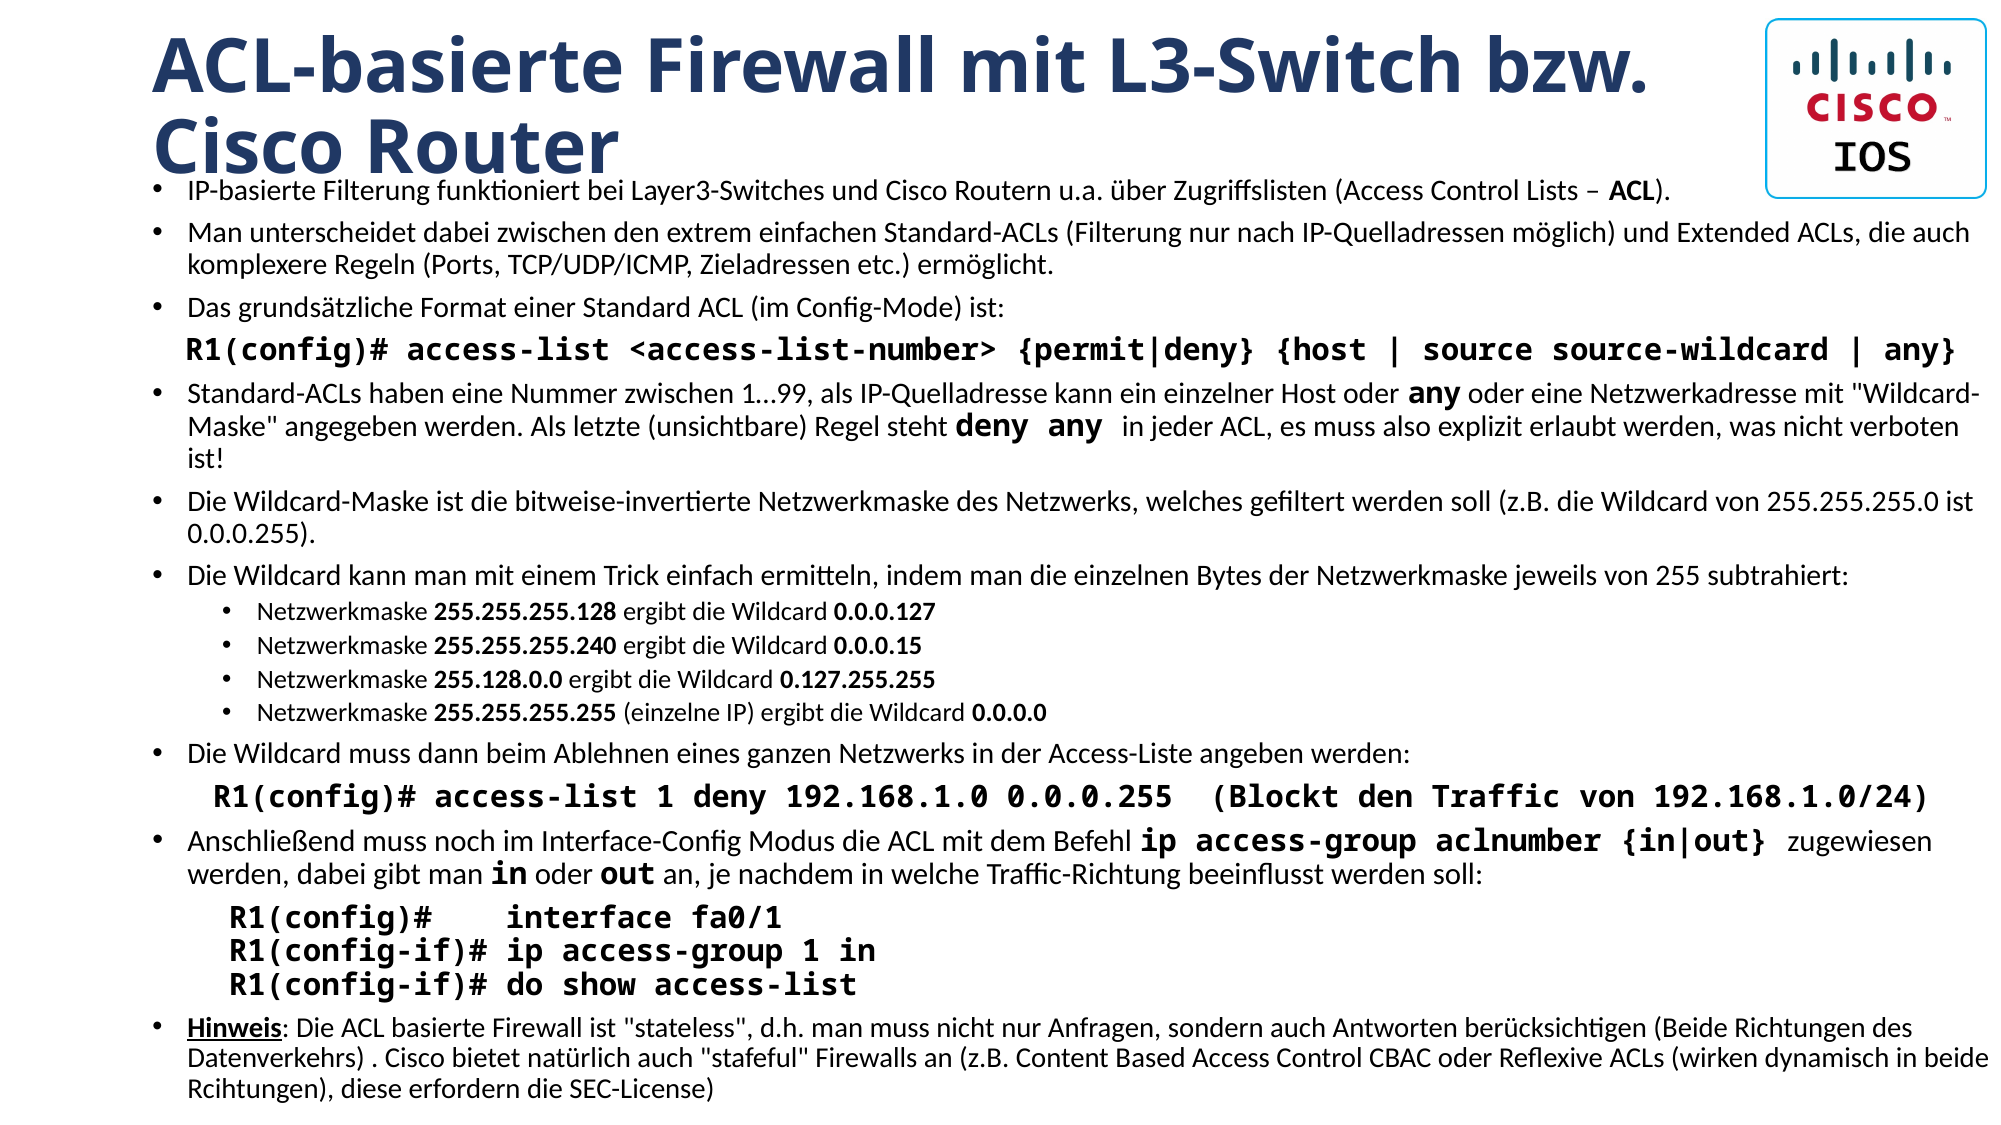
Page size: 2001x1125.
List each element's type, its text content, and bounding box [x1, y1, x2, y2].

picture [1766, 18, 1773, 24]
picture [1768, 21, 1984, 167]
picture [1979, 18, 1987, 26]
title ACL-basierte Firewall mit L3-Switch bzw. Cisco Router [137, 0, 1766, 167]
list IP-basierte Filterung funktioniert bei Layer3-Switches und Cisco Routern u.a. über Zugriffslisten (Access Control Lists – ACL). Man unterscheidet dabei zwischen den extrem einfachen Standard-ACLs (Filterung nur nach IP-Quelladressen möglich) und Extended ACLs, die auch komplexere Regeln (Ports, TCP/UDP/ICMP, Zieladressen etc.) ermöglicht. Das grundsätzliche Format einer Standard ACL (im Config-Mode) ist: R1(config)# access-list <access-list-number> {permit|deny} {host | source source-wildcard | any} Standard-ACLs haben eine Nummer zwischen 1…99, als IP-Quelladresse kann ein einzelner Host oder any oder eine Netzwerkadresse mit "Wildcard-Maske" angegeben werden. Als letzte (unsichtbare) Regel steht deny any in jeder ACL, es muss also explizit erlaubt werden, was nicht verboten ist! Die Wildcard-Maske ist die bitweise-invertierte Netzwerkmaske des Netzwerks, welches gefiltert werden soll (z.B. die Wildcard von 255.255.255.0 ist 0.0.0.255). Die Wildcard kann man mit einem Trick einfach ermitteln, indem man die einzelnen Bytes der Netzwerkmaske jeweils von 255 subtrahiert: Netzwerkmaske 255.255.255.128 ergibt die Wildcard 0.0.0.127 Netzwerkmaske 255.255.255.240 ergibt die Wildcard 0.0.0.15 Netzwerkmaske 255.128.0.0 ergibt die Wildcard 0.127.255.255 Netzwerkmaske 255.255.255.255 (einzelne IP) ergibt die Wildcard 0.0.0.0 Die Wildcard muss dann beim Ablehnen eines ganzen Netzwerks in der Access-Liste angeben werden: R1(config)# access-list 1 deny 192.168.1.0 0.0.0.255 (Blockt den Traffic von 192.168.1.0/24) Anschließend muss noch im Interface-Config Modus die ACL mit dem Befehl ip access-group aclnumber {in|out} zugewiesen werden, dabei gibt man in oder out an, je nachdem in welche Traffic-Richtung beeinflusst werden soll: R1(config)# interface fa0/1 R1(config-if)# ip access-group 1 in R1(config-if)# do show access-list Hinweis: Die ACL basierte Firewall ist "stateless", d.h. man muss nicht nur Anfragen, sondern auch Antworten berücksichtigen (Beide Richtungen des Datenverkehrs) . Cisco bietet natürlich auch "stafeful" Firewalls an (z.B. Content Based Access Control CBAC oder Reflexive ACLs (wirken dynamisch in beide Rcihtungen), diese erfordern die SEC-License) [137, 167, 2000, 1125]
